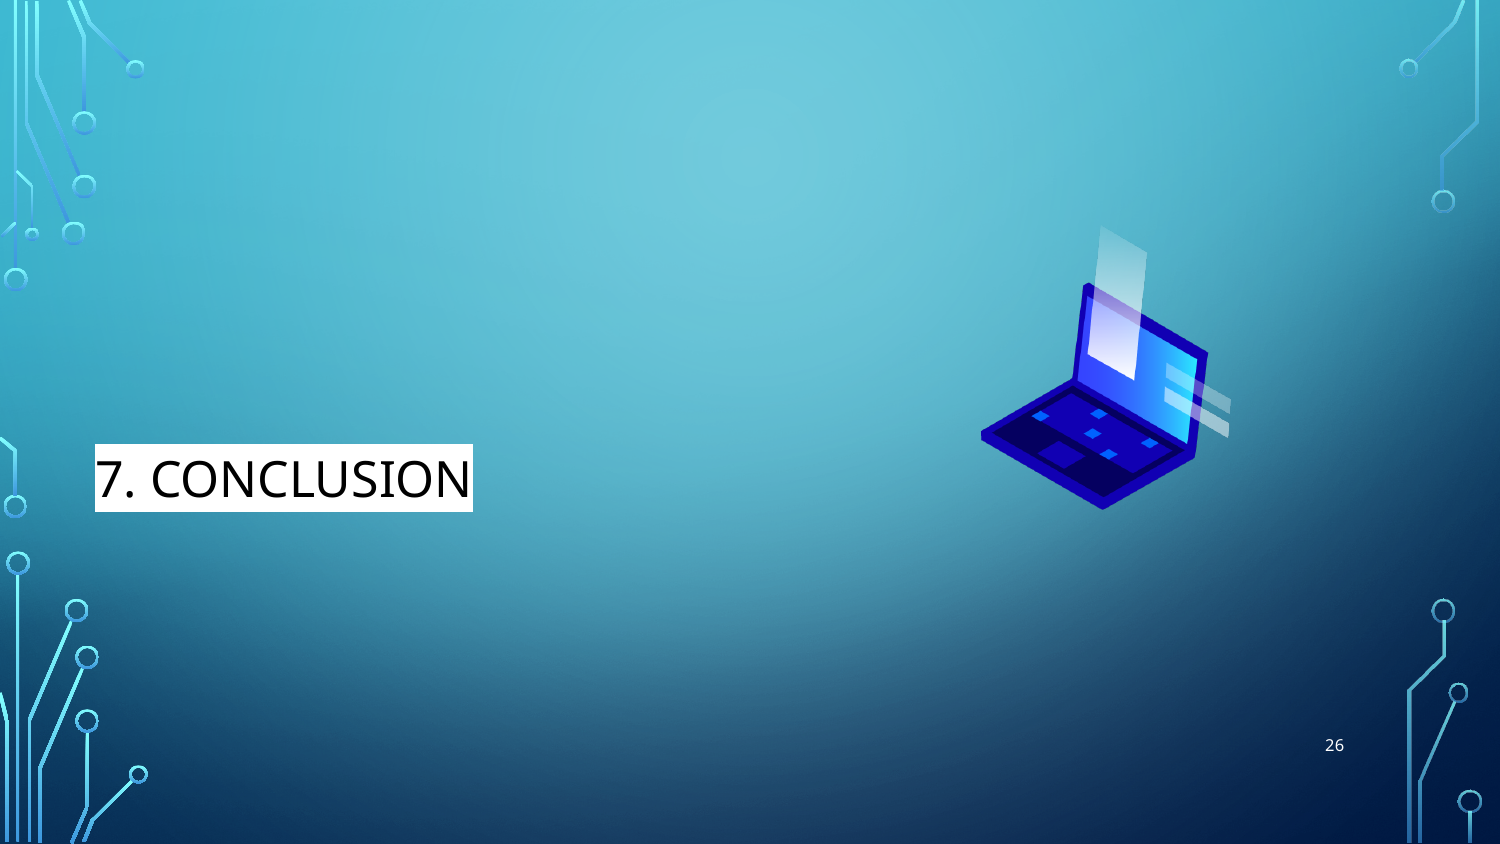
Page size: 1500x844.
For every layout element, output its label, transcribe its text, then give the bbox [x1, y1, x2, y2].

slide_number 26 [1264, 723, 1360, 769]
picture [981, 225, 1232, 510]
text_box [110, 289, 885, 446]
text_box 7. CONCLUSION [74, 427, 519, 515]
